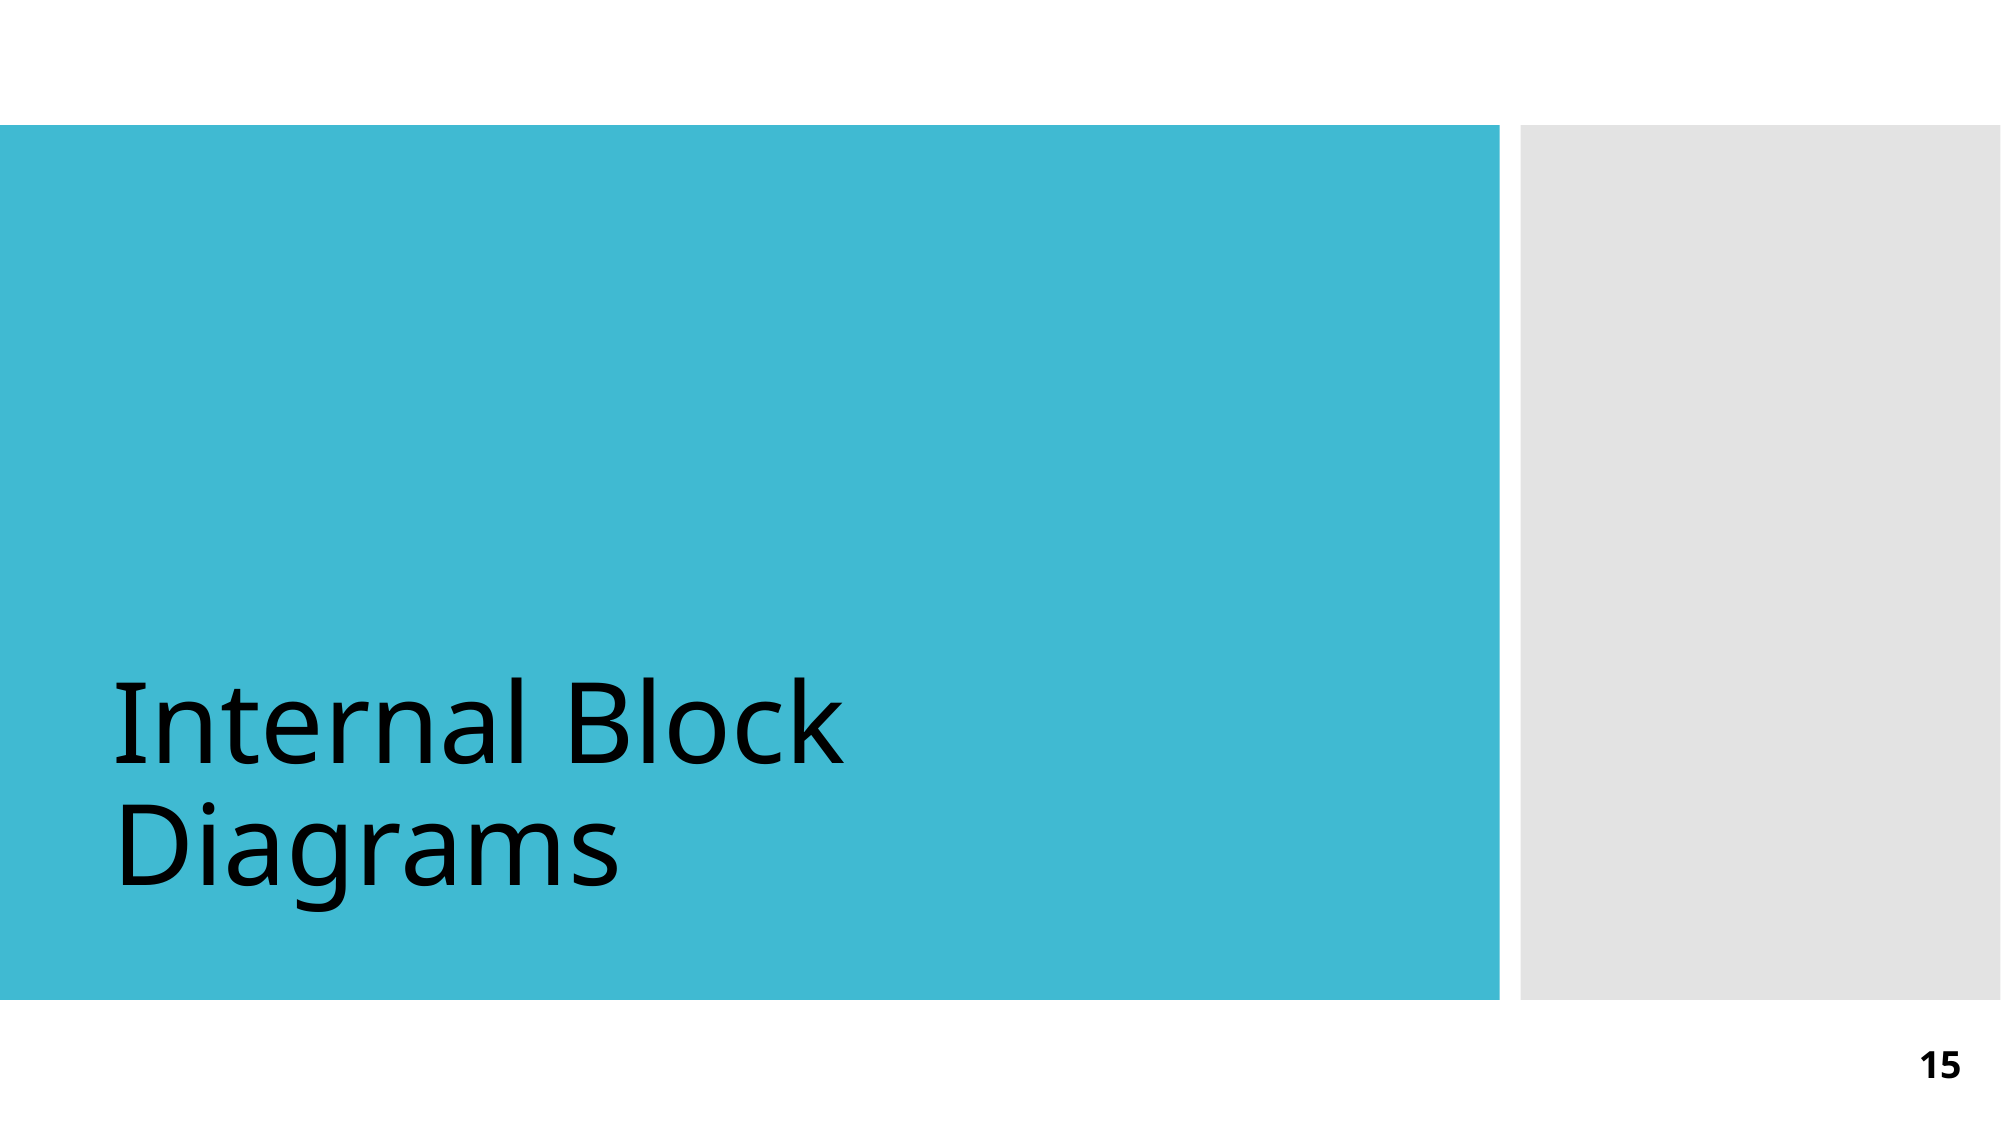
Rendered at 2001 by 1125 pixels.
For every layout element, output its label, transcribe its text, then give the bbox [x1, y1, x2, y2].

subtitle Internal Block Diagrams [97, 659, 1308, 823]
slide_number 15 [1725, 1036, 1977, 1097]
